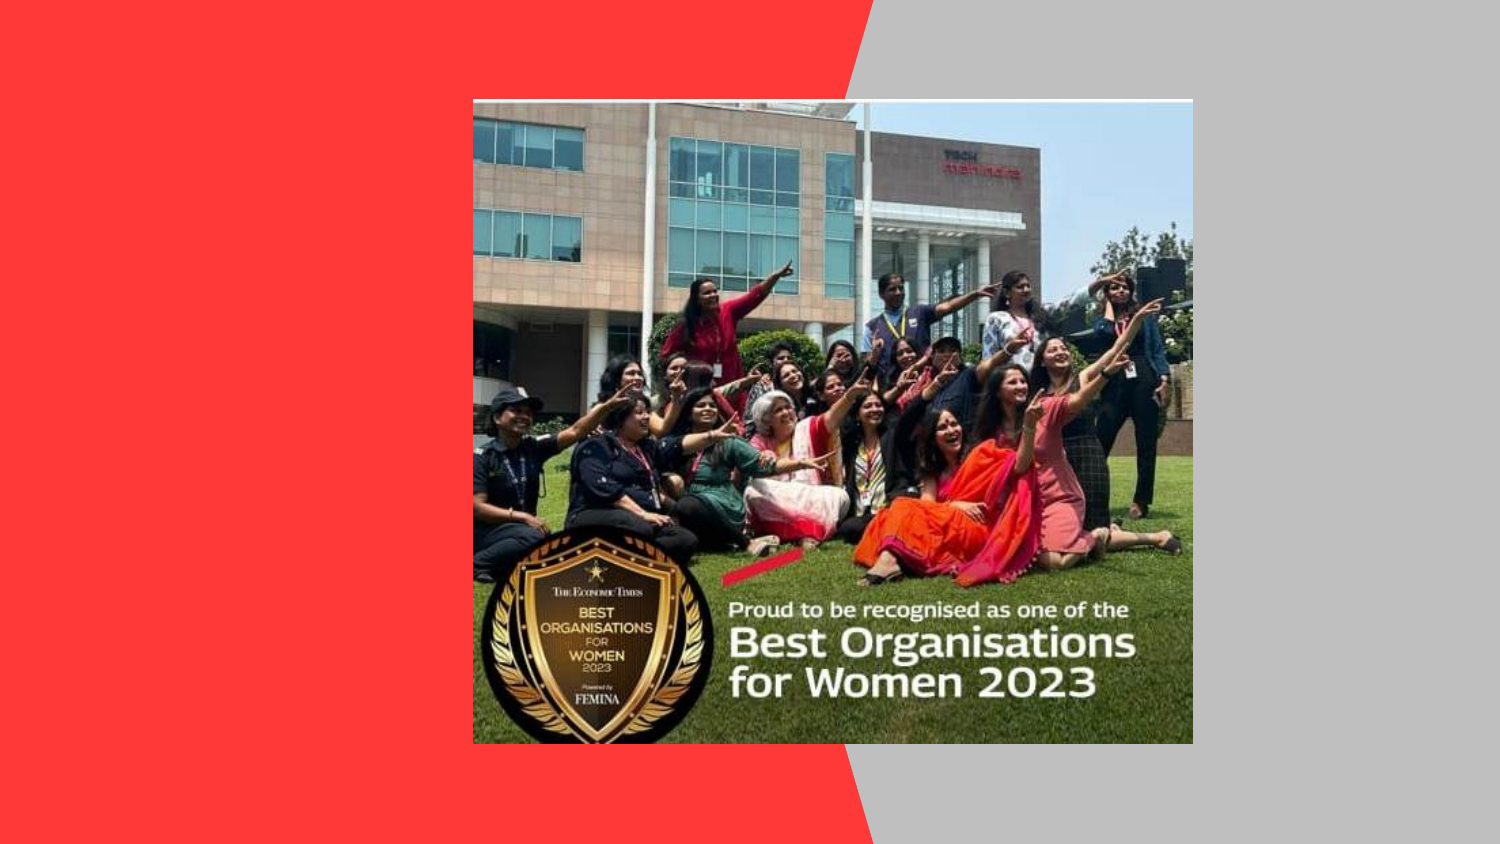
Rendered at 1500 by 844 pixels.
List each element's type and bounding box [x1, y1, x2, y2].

picture [472, 99, 1194, 744]
